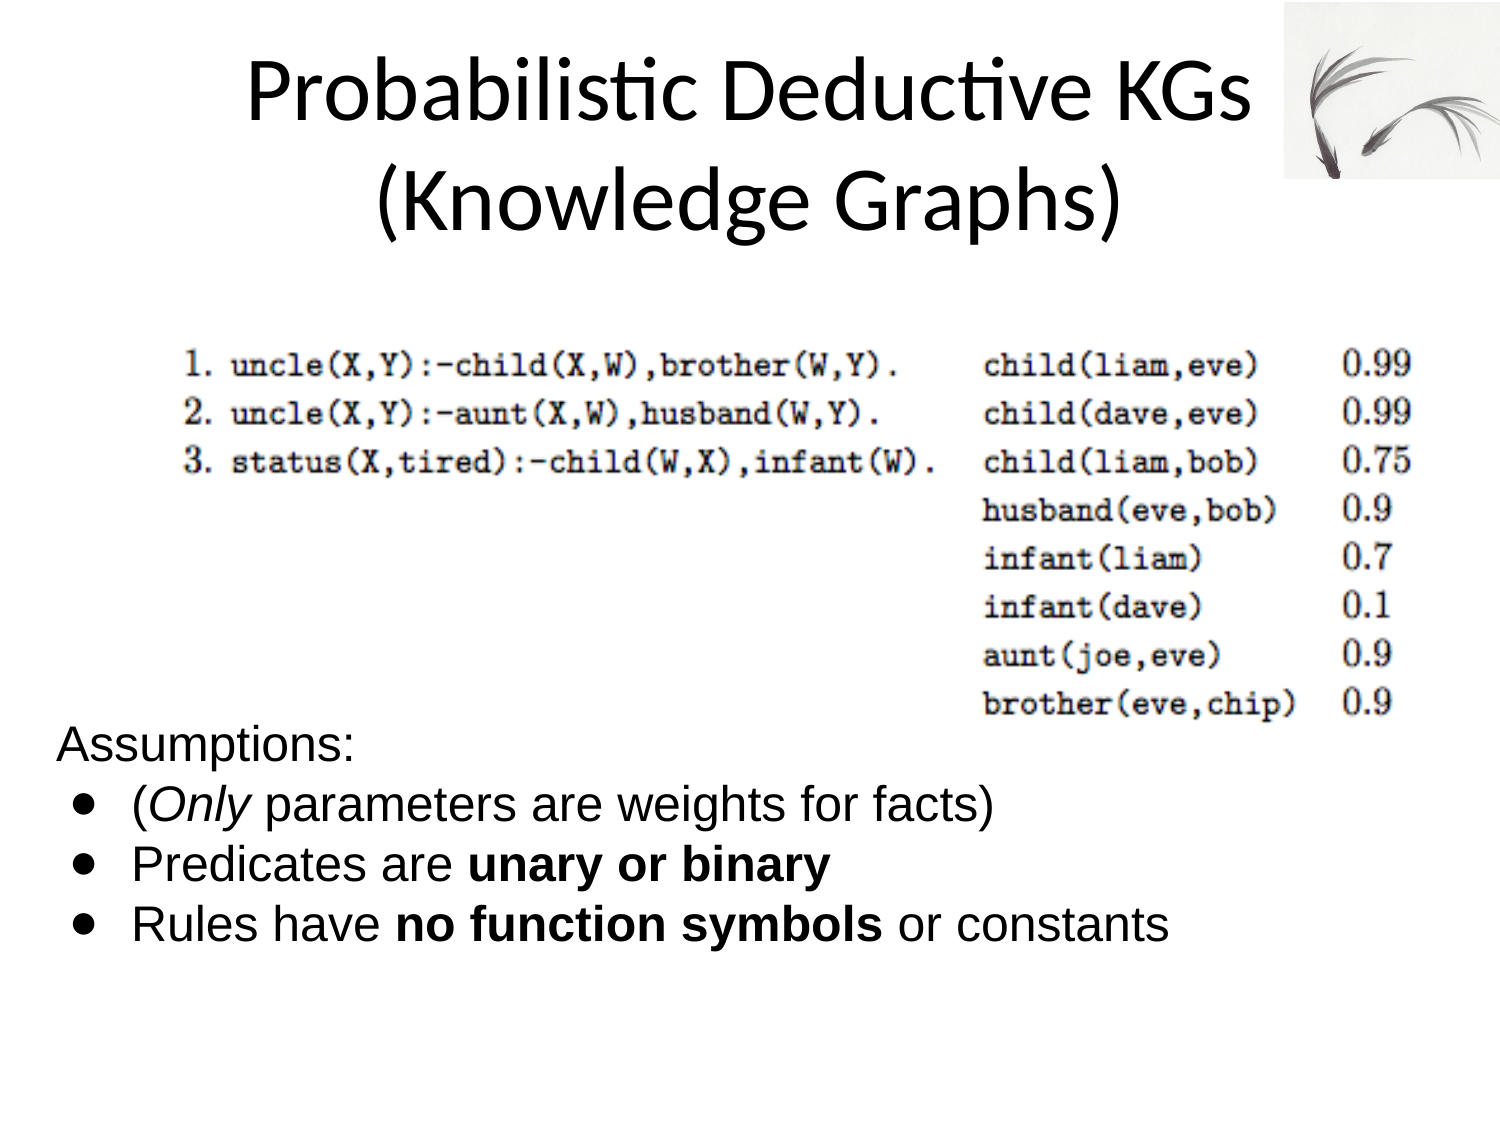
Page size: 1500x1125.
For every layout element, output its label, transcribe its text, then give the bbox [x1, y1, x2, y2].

title Probabilistic Deductive KGs (Knowledge Graphs) [75, 45, 1425, 233]
picture [1283, 2, 1500, 179]
picture [24, 257, 1487, 766]
text_box Assumptions: (Only parameters are weights for facts) Predicates are unary or binary Rules have no function symbols or constants [40, 774, 1247, 1097]
